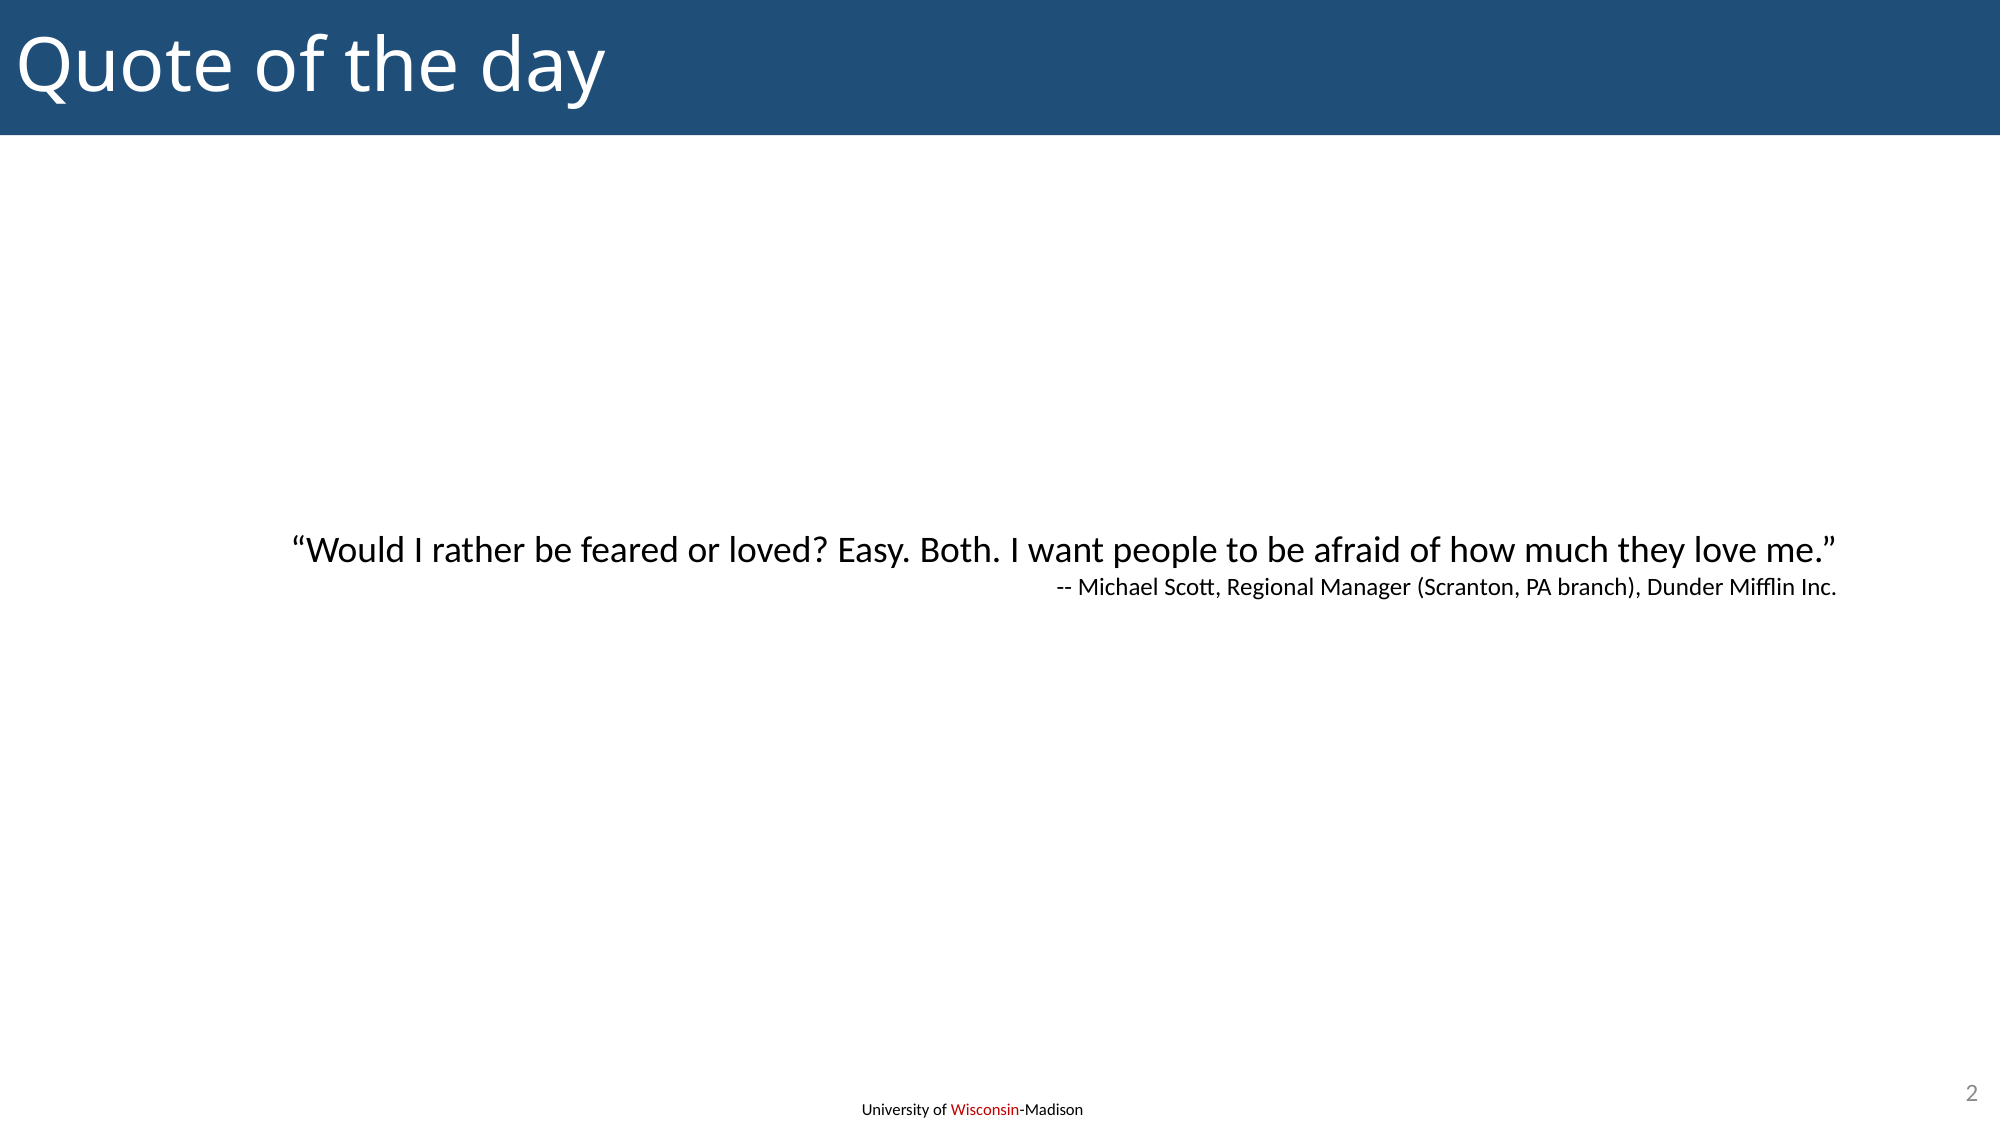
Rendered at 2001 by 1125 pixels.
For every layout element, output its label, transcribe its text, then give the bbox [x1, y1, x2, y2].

slide_number 2 [1879, 1069, 1994, 1114]
title Quote of the day [0, 0, 2000, 136]
text_box “Would I rather be feared or loved? Easy. Both. I want people to be afraid of how much they love me.” -- Michael Scott, Regional Manager (Scranton, PA branch), Dunder Mifflin Inc. [260, 517, 1854, 608]
